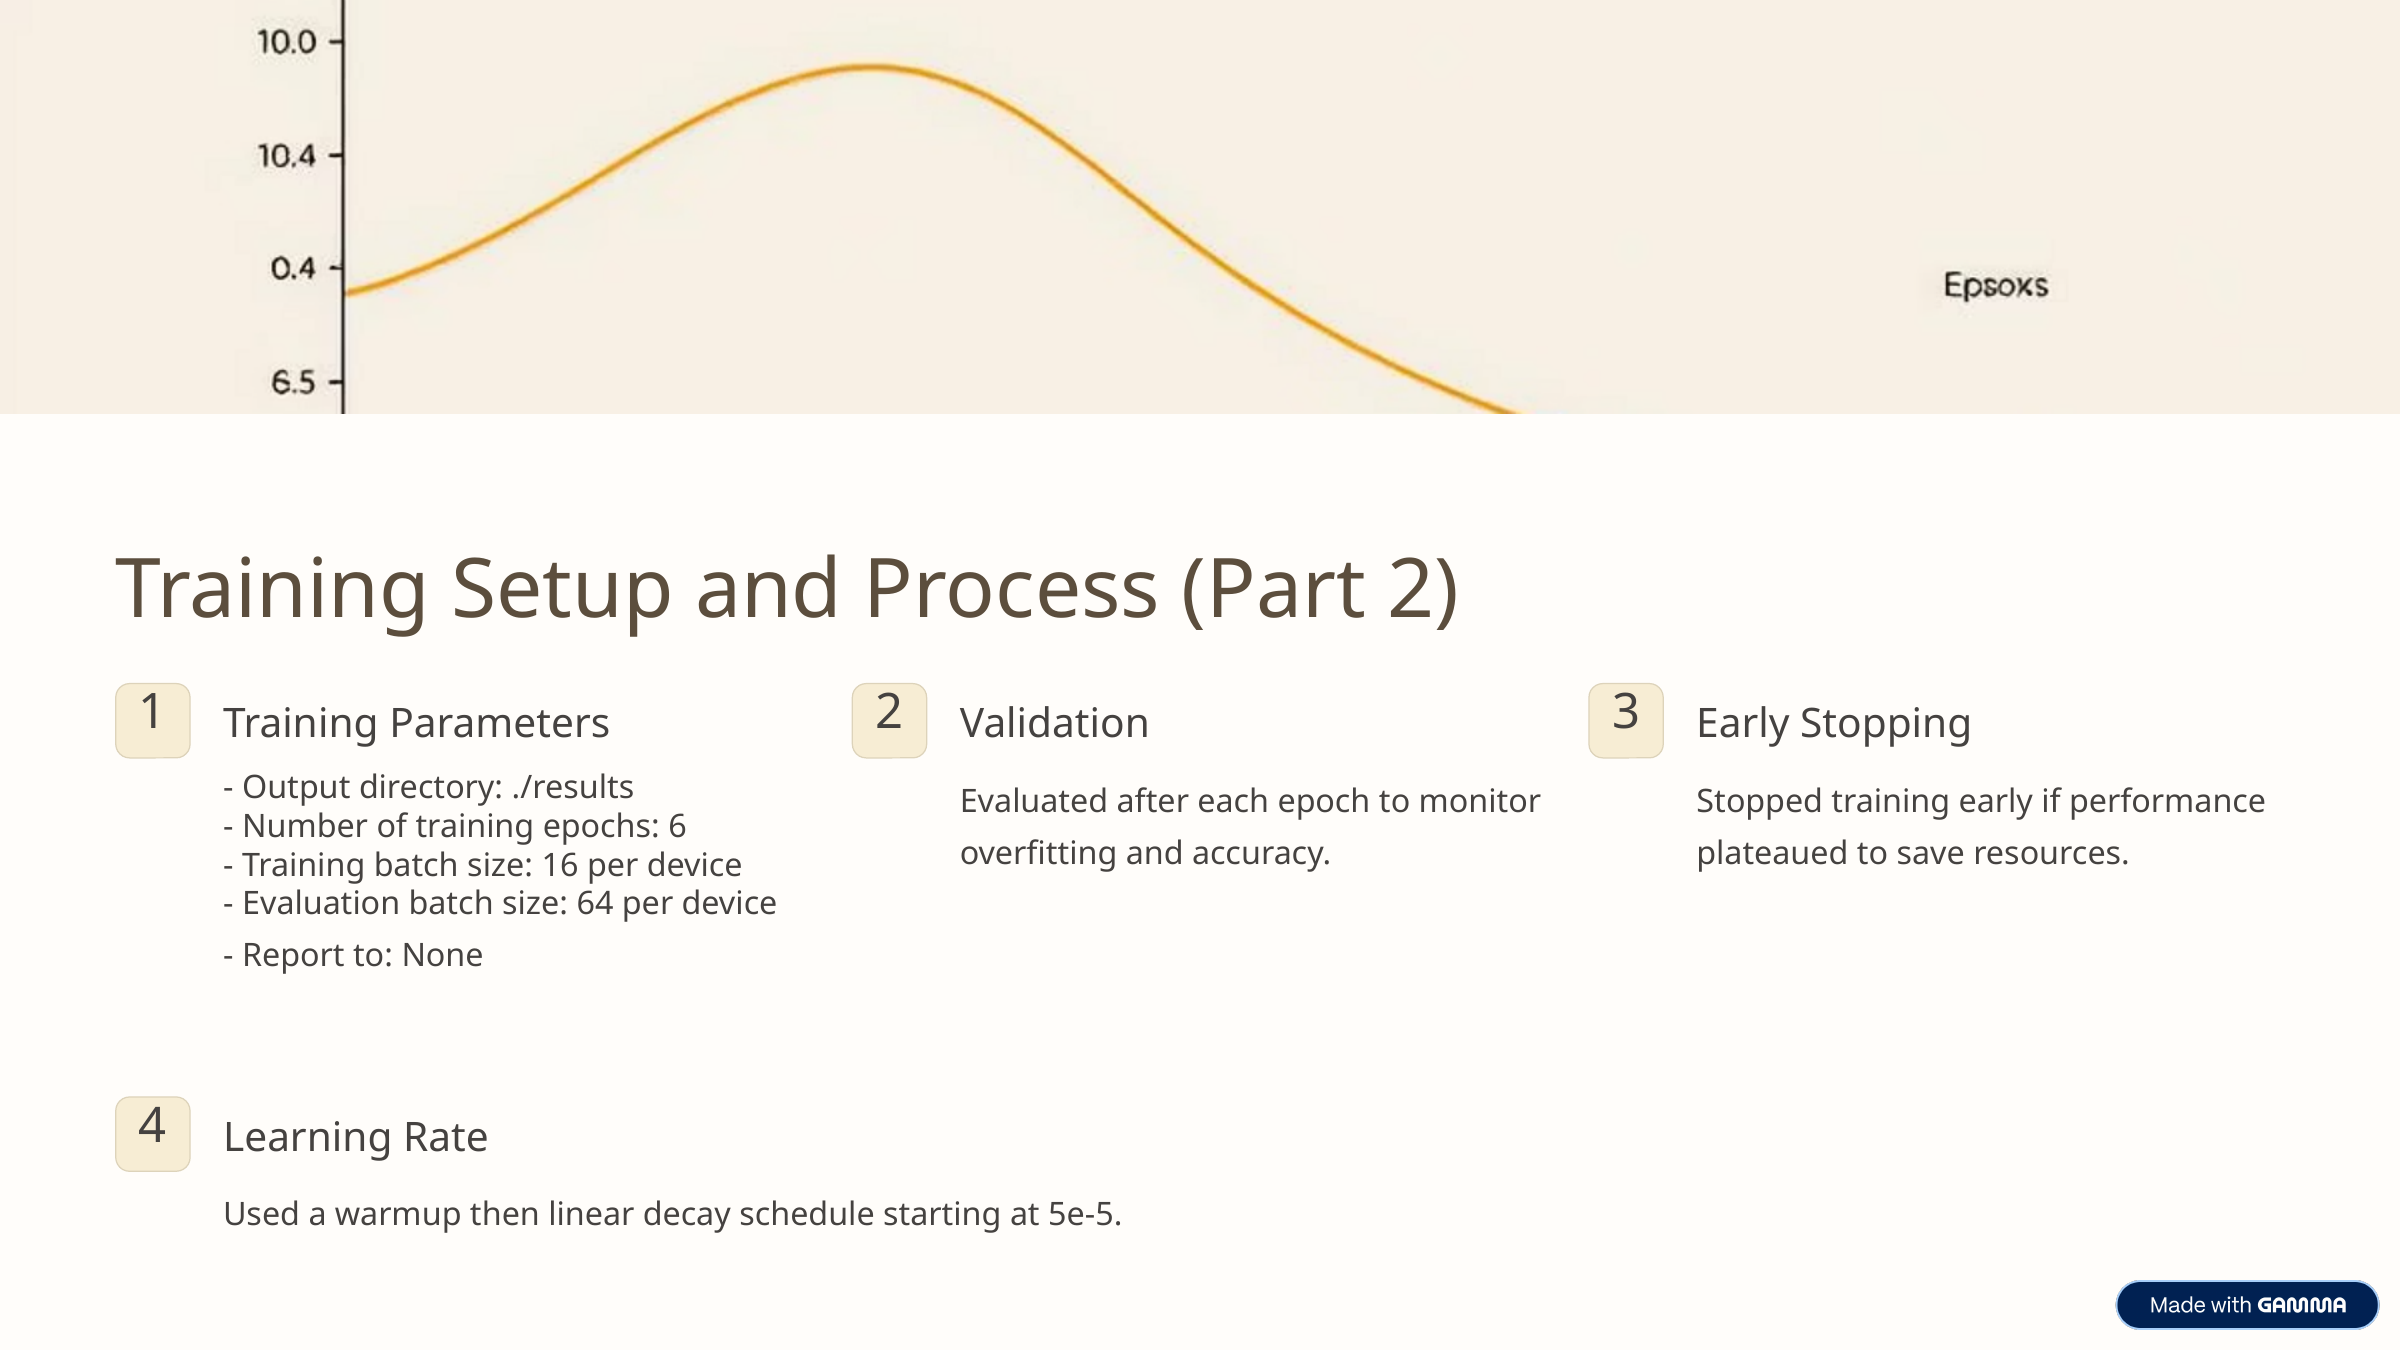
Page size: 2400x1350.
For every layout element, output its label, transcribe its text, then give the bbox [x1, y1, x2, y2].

text_box 2 [864, 689, 915, 752]
text_box Used a warmup then linear decay schedule starting at 5e-5. [223, 1179, 2285, 1233]
text_box Stopped training early if performance plateaued to save resources. [1696, 766, 2285, 873]
picture [0, 0, 2400, 414]
text_box [852, 683, 927, 758]
text_box Validation [959, 694, 1373, 747]
text_box Evaluated after each epoch to monitor overfitting and accuracy. [959, 766, 1548, 873]
picture [2106, 1271, 2389, 1339]
text_box 1 [128, 689, 178, 752]
text_box [1588, 683, 1664, 758]
text_box Learning Rate [223, 1108, 637, 1160]
text_box - Output directory: ./results - Number of training epochs: 6 - Training batch size: 16 per device - Evaluation batch size: 64 per device - Report to: None [223, 766, 812, 1031]
text_box [115, 1096, 191, 1172]
text_box 4 [128, 1103, 178, 1166]
text_box Training Setup and Process (Part 2) [115, 530, 1595, 634]
text_box [115, 683, 191, 758]
text_box 3 [1601, 689, 1651, 752]
text_box Training Parameters [223, 694, 657, 747]
text_box Early Stopping [1696, 694, 2110, 747]
